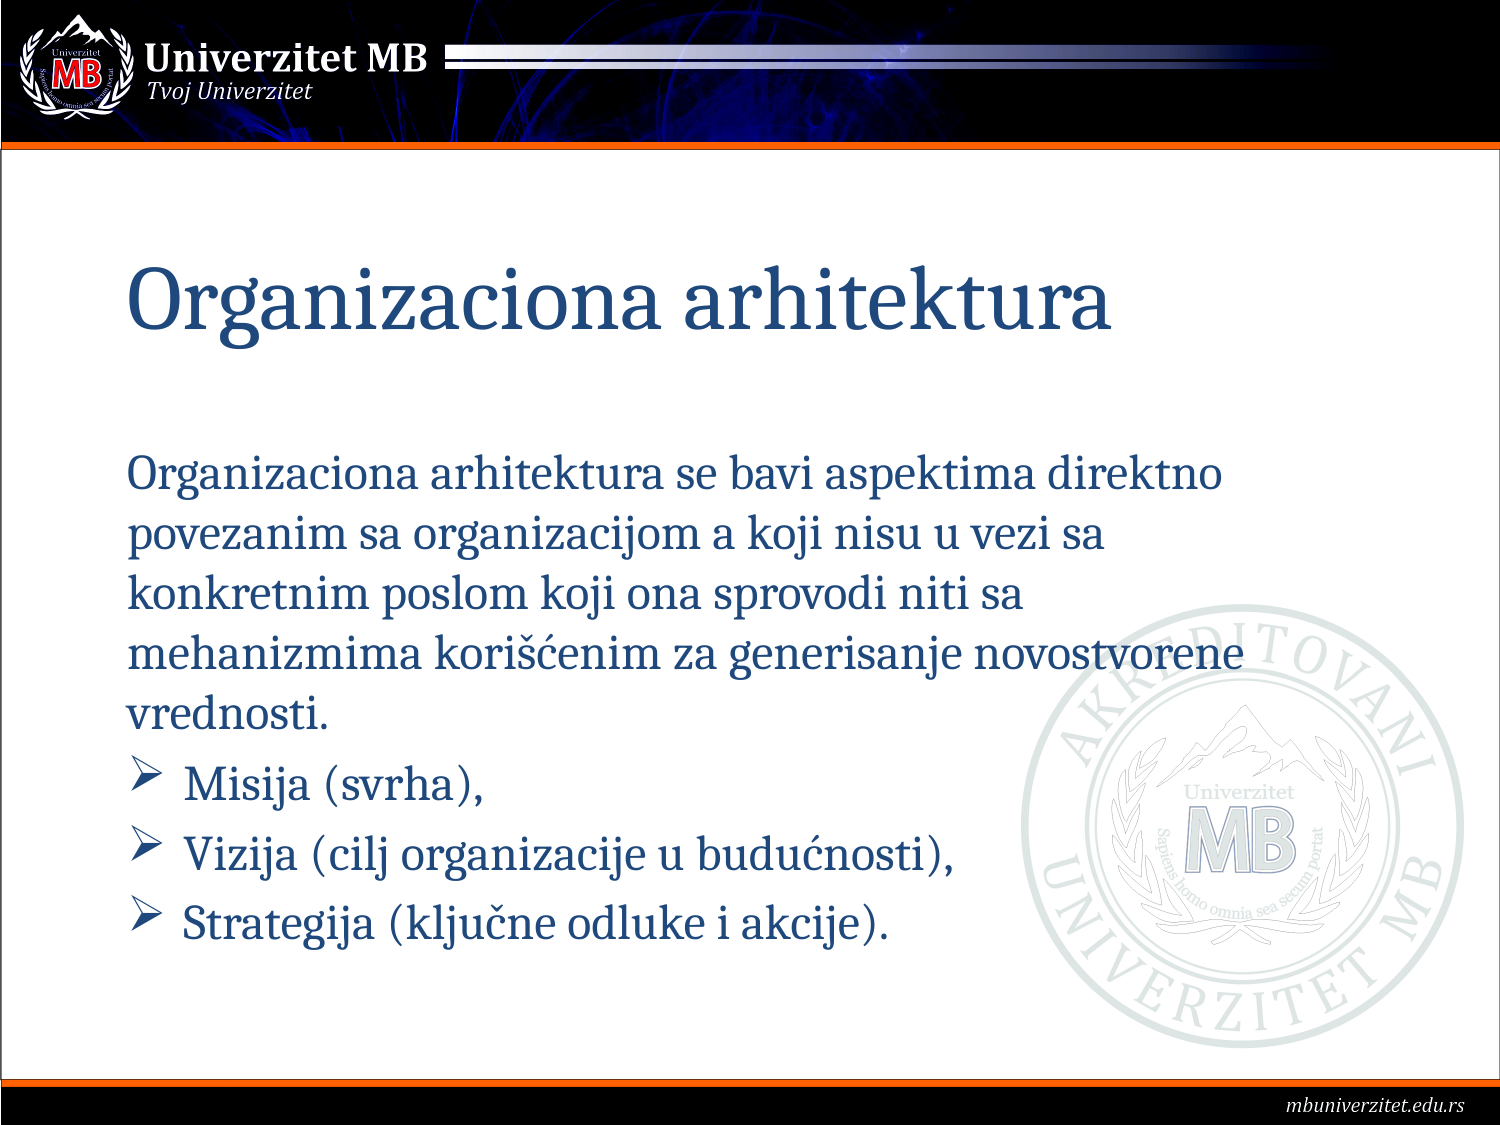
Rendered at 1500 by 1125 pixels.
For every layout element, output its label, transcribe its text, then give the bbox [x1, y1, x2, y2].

picture [0, 0, 1500, 1125]
subtitle Organizaciona arhitektura se bavi aspektima direktno povezanim sa organizacijom a koji nisu u vezi sa konkretnim poslom koji ona sprovodi niti sa mehanizmima korišćenim za generisanje novostvorene vrednosti. Misija (svrha), Vizija (cilj organizacije u budućnosti), Strategija (ključne odluke i akcije). [112, 432, 1281, 1071]
title Organizaciona arhitektura [112, 172, 1388, 414]
